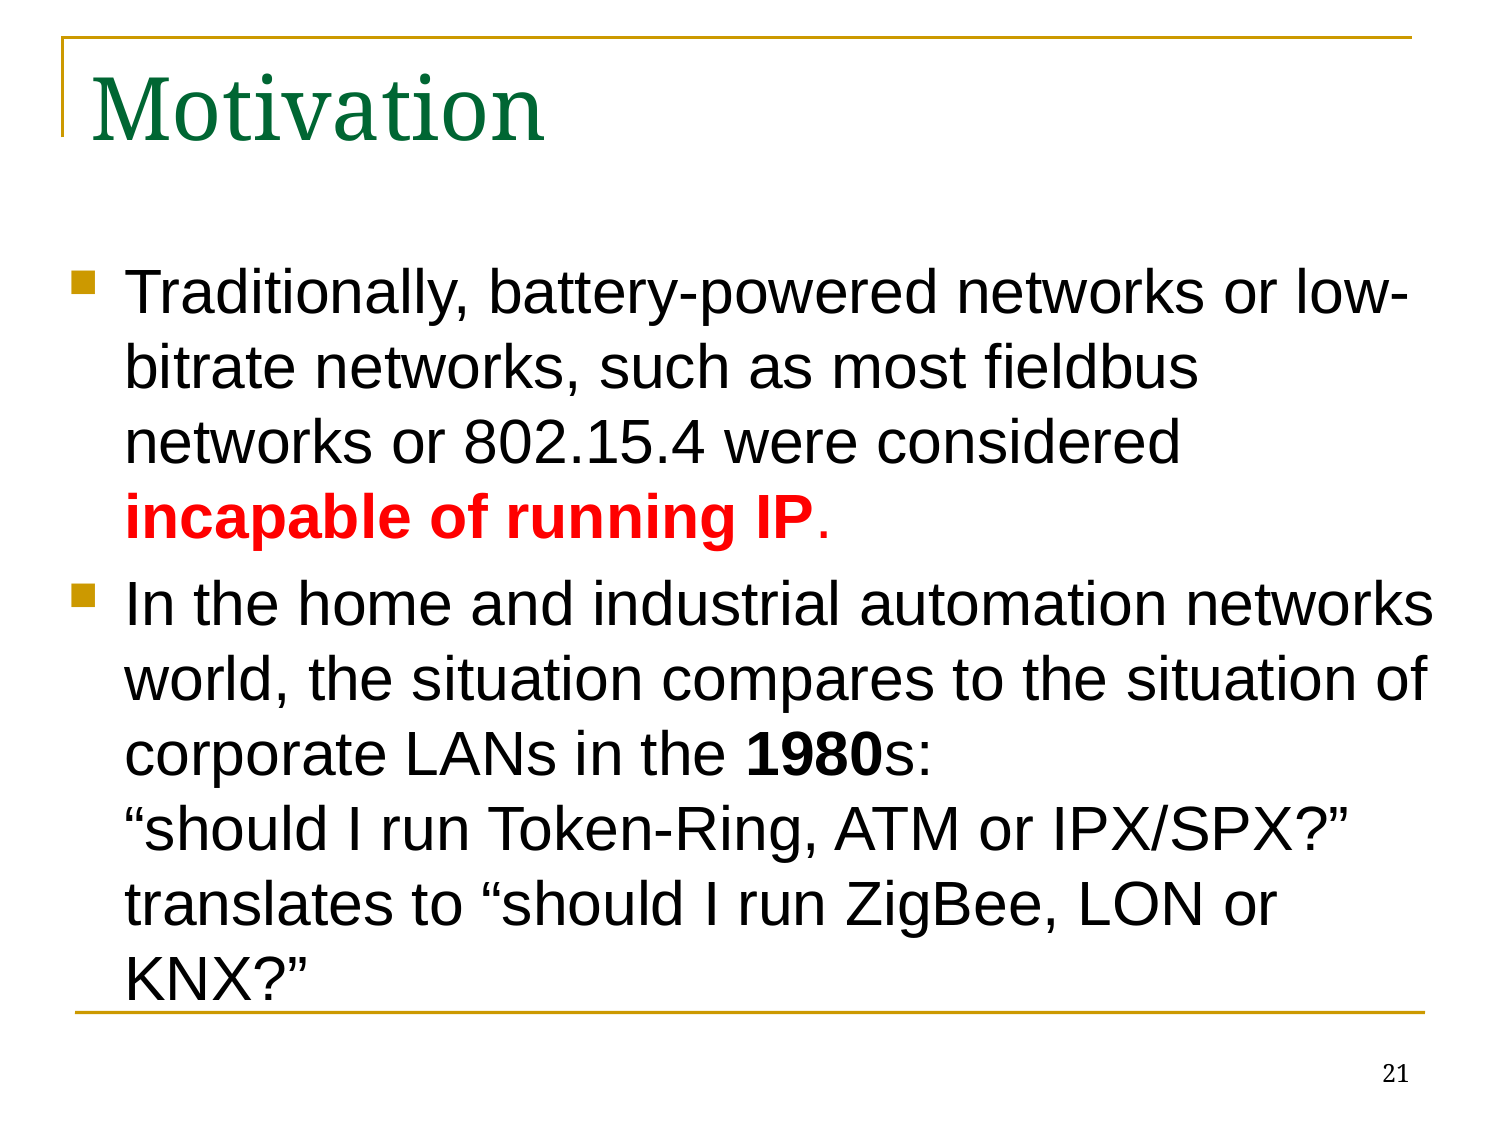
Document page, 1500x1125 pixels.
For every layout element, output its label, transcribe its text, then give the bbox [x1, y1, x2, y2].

list Traditionally, battery-powered networks or low-bitrate networks, such as most fieldbus networks or 802.15.4 were considered incapable of running IP. In the home and industrial automation networks world, the situation compares to the situation of corporate LANs in the 1980s: “should I run Token-Ring, ATM or IPX/SPX?” translates to “should I run ZigBee, LON or KNX?” [53, 243, 1461, 1005]
slide_number 21 [1074, 1023, 1426, 1100]
title Motivation [75, 45, 1425, 220]
